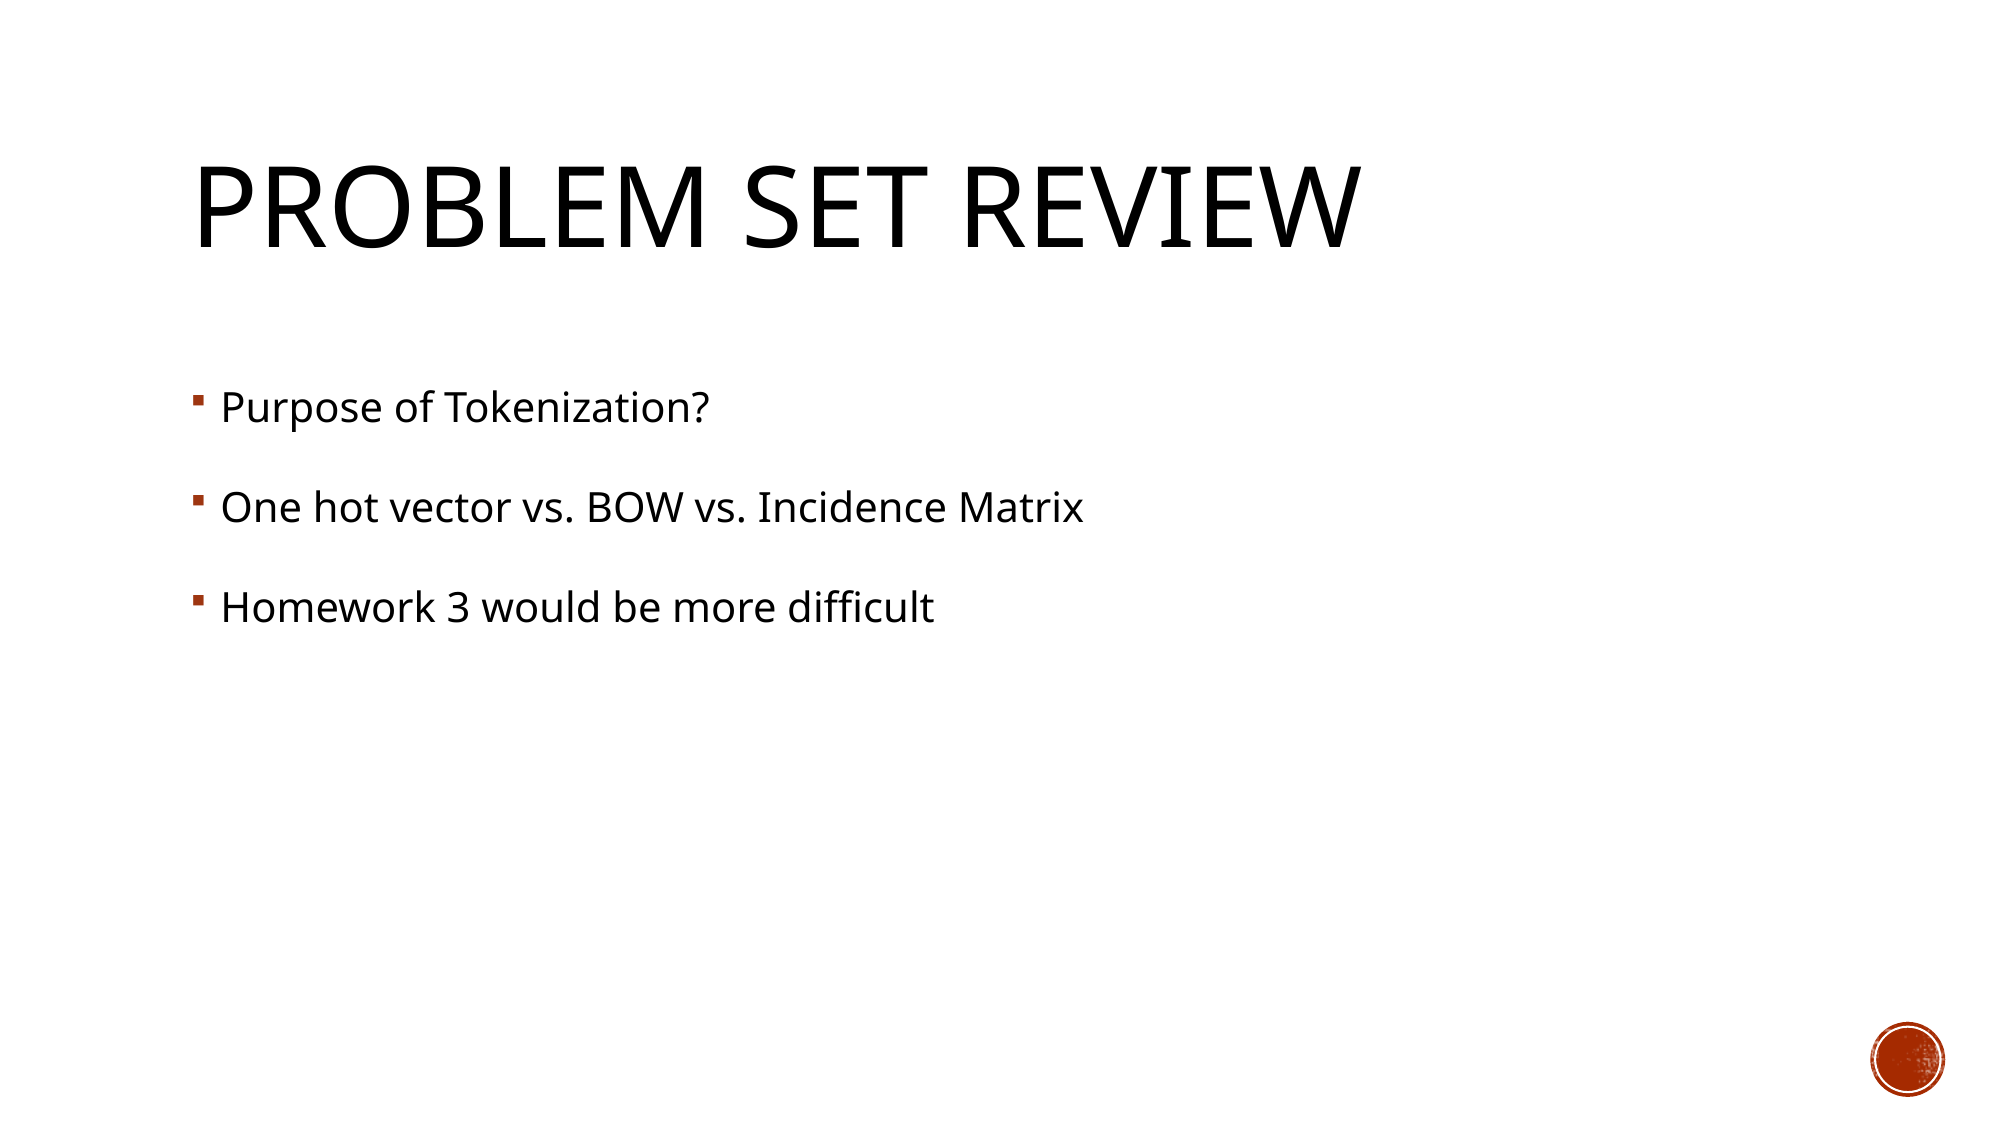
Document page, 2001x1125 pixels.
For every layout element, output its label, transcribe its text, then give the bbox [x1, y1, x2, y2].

list Purpose of Tokenization? One hot vector vs. BOW vs. Incidence Matrix Homework 3 would be more difficult [175, 348, 1826, 1013]
title Problem set review [175, 79, 1826, 344]
